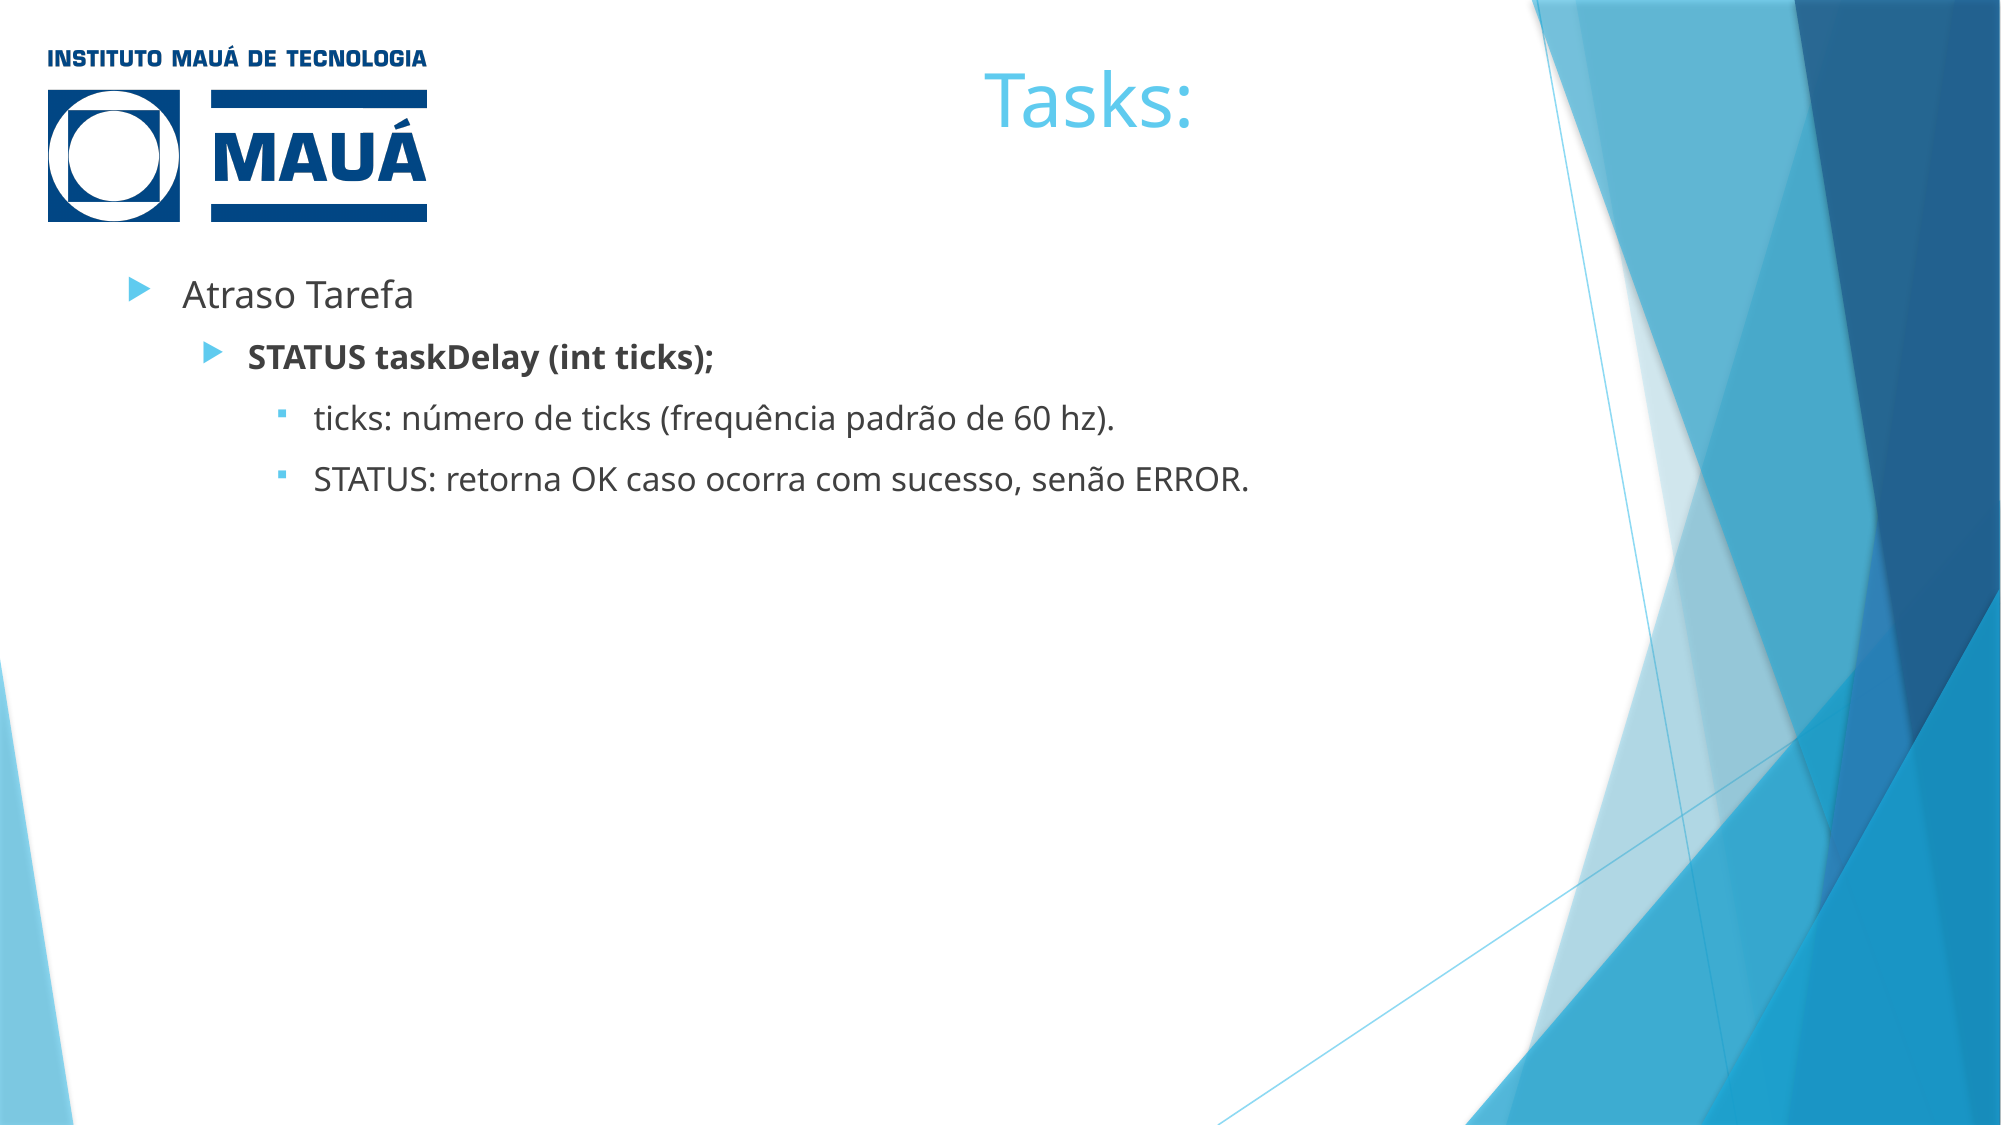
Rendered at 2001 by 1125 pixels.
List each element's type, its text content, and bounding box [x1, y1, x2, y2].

list Atraso Tarefa STATUS taskDelay (int ticks); ticks: número de ticks (frequência padrão de 60 hz). STATUS: retorna OK caso ocorra com sucesso, senão ERROR. [111, 263, 1522, 1109]
picture [47, 44, 428, 223]
text_box Tasks: [970, 45, 1518, 106]
